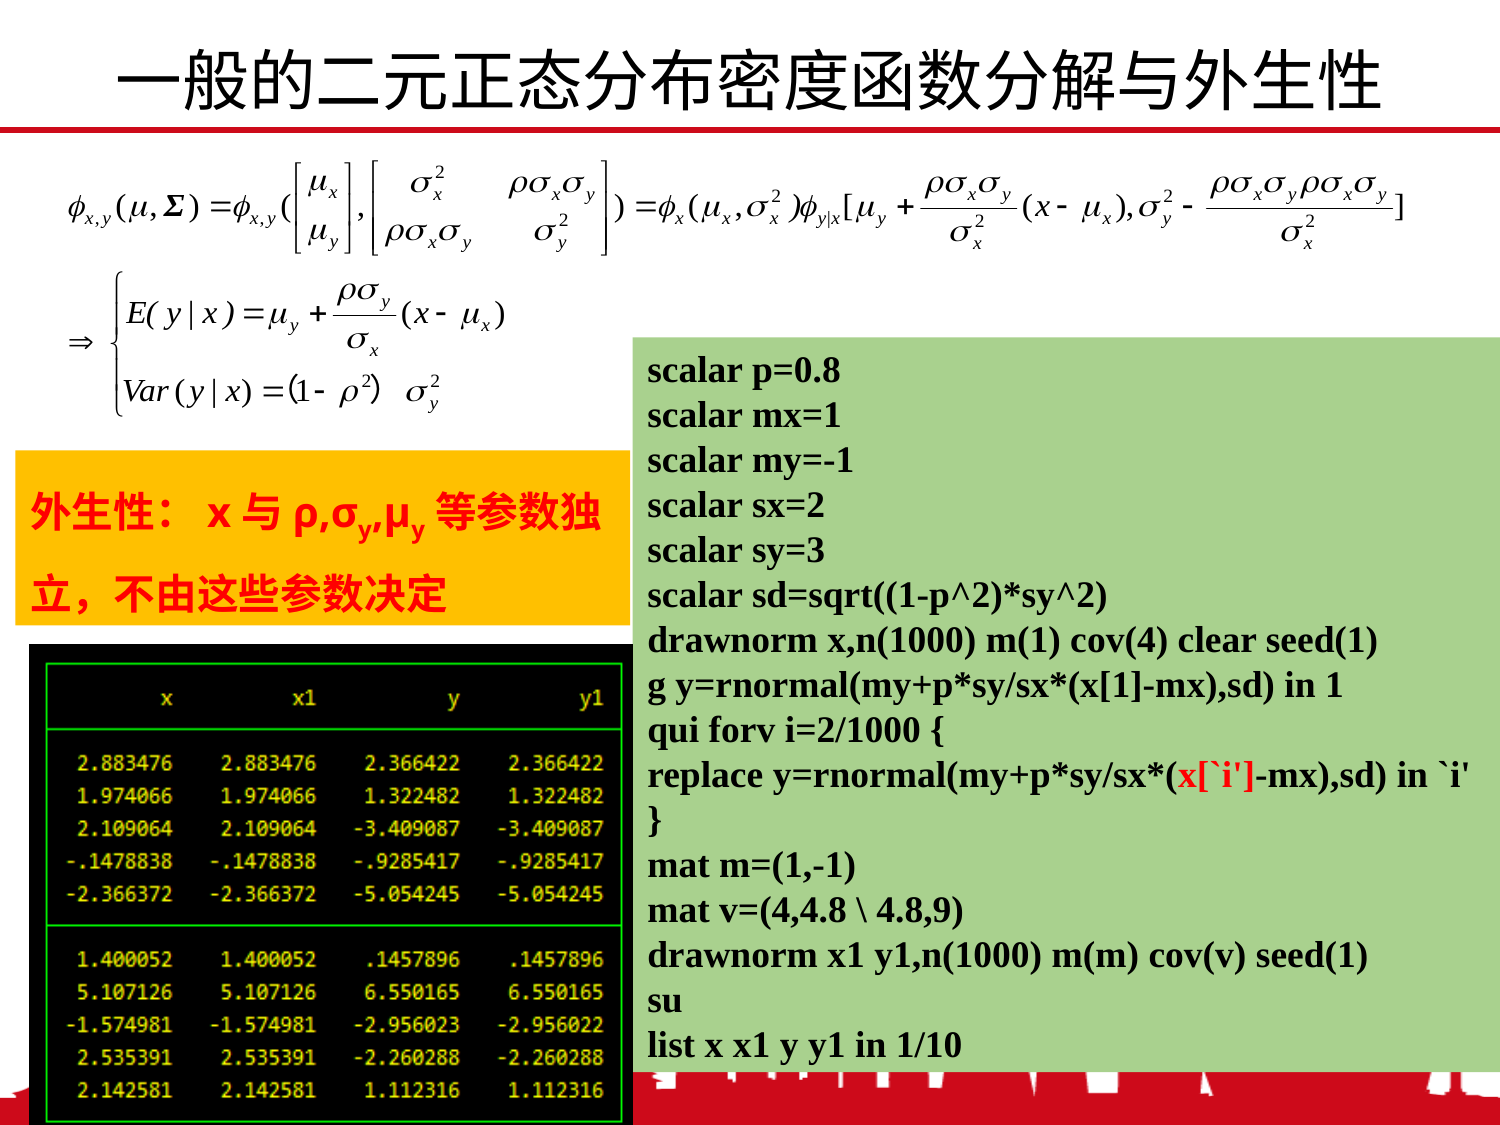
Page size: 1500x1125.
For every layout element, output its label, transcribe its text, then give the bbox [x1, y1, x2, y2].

text_box 外生性：x与ρ,σy,μy等参数独立，不由这些参数决定 [15, 450, 631, 626]
picture [0, 644, 1500, 1125]
text_box scalar p=0.8 scalar mx=1 scalar my=-1 scalar sx=2 scalar sy=3 scalar sd=sqrt((1-p^2)*sy^2) drawnorm x,n(1000) m(1) cov(4) clear seed(1) g y=rnormal(my+p*sy/sx*(x[1]-mx),sd) in 1 qui forv i=2/1000 { replace y=rnormal(my+p*sy/sx*(x[`i']-mx),sd) in `i' } mat m=(1,-1) mat v=(4,4.8 \ 4.8,9) drawnorm x1 y1,n(1000) m(m) cov(v) seed(1) su list x x1 y y1 in 1/10 [632, 337, 1500, 1073]
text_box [63, 154, 1411, 424]
text_box 一般的二元正态分布密度函数分解与外生性 [0, 31, 1500, 127]
